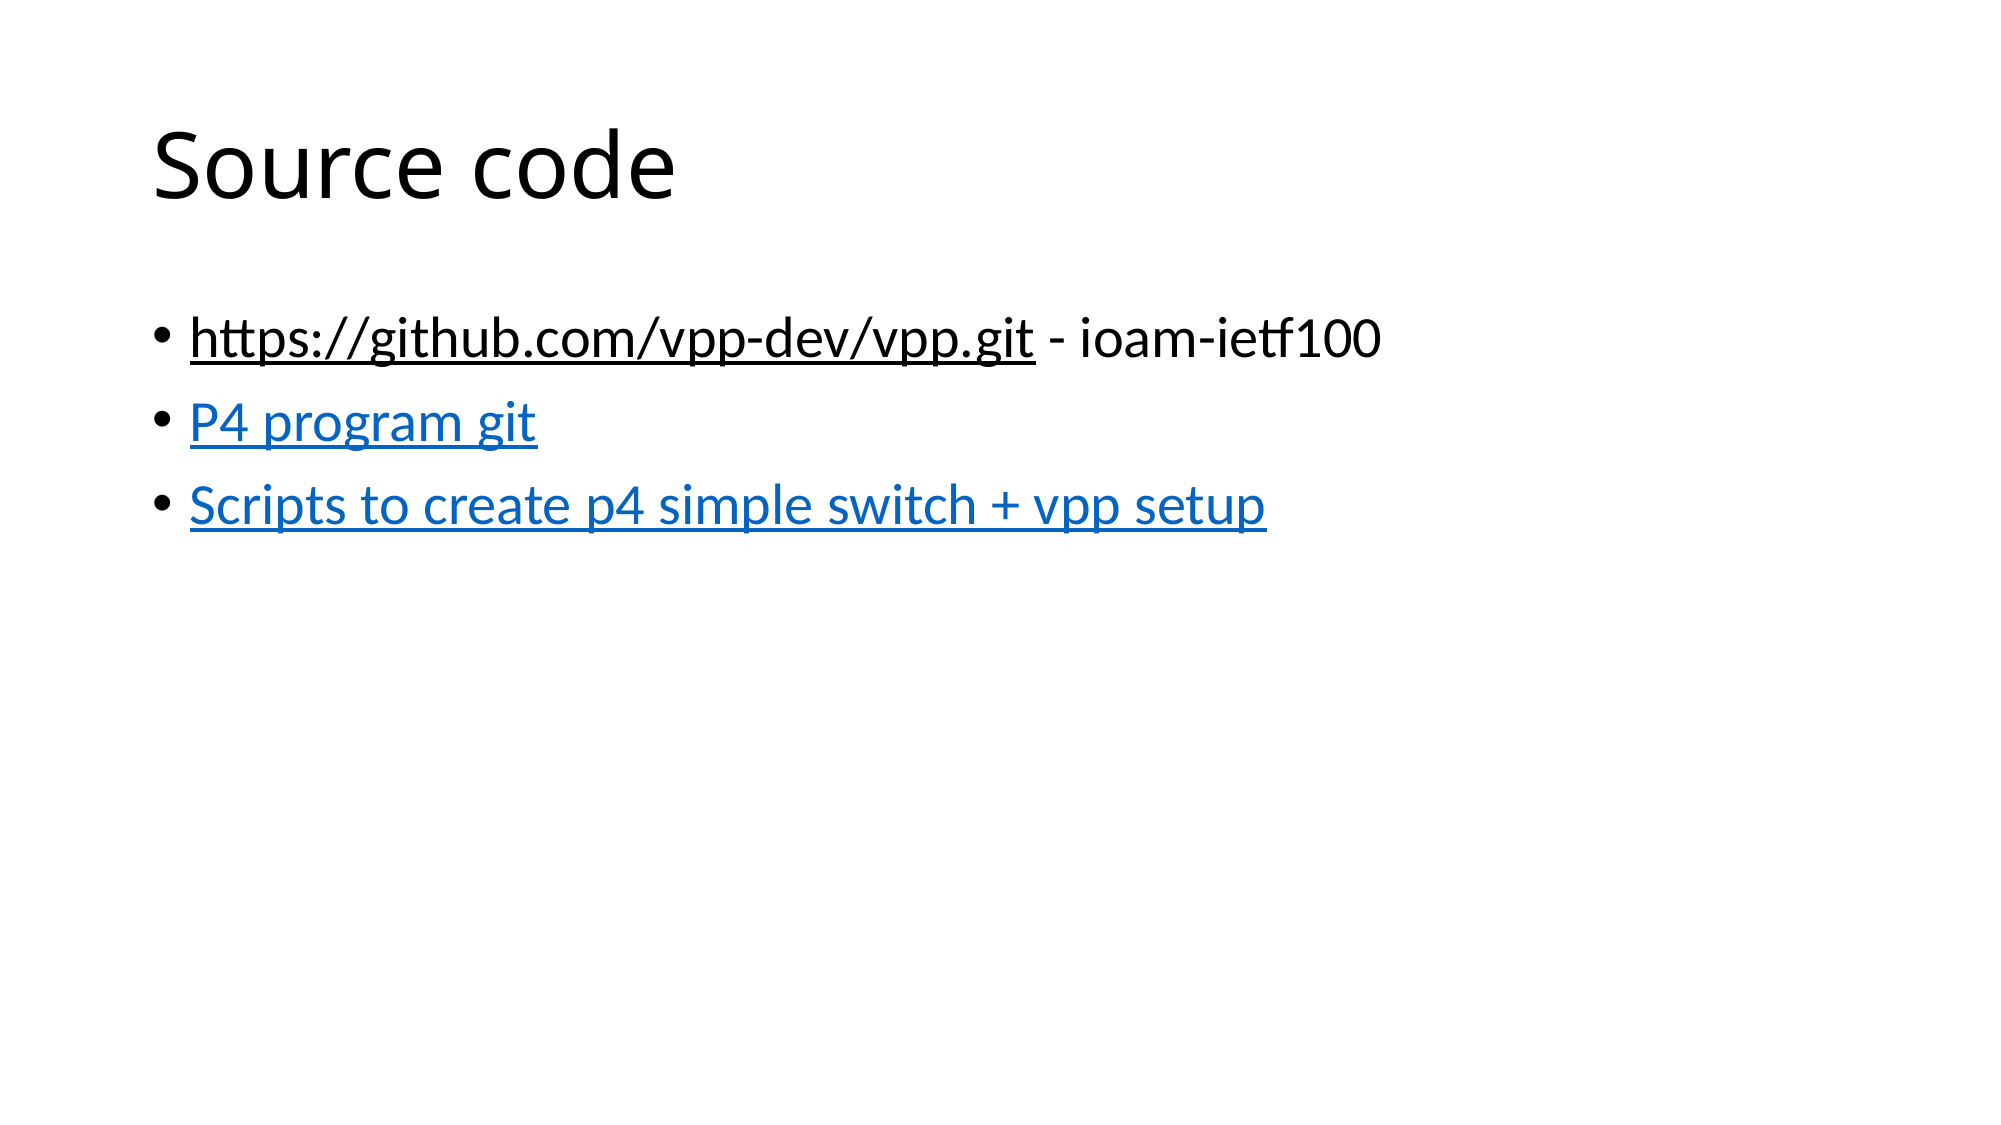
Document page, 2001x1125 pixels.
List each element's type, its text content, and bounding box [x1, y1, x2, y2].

title Source code [137, 59, 1863, 278]
list https://github.com/vpp-dev/vpp.git - ioam-ietf100 P4 program git Scripts to create p4 simple switch + vpp setup [137, 299, 1863, 1014]
